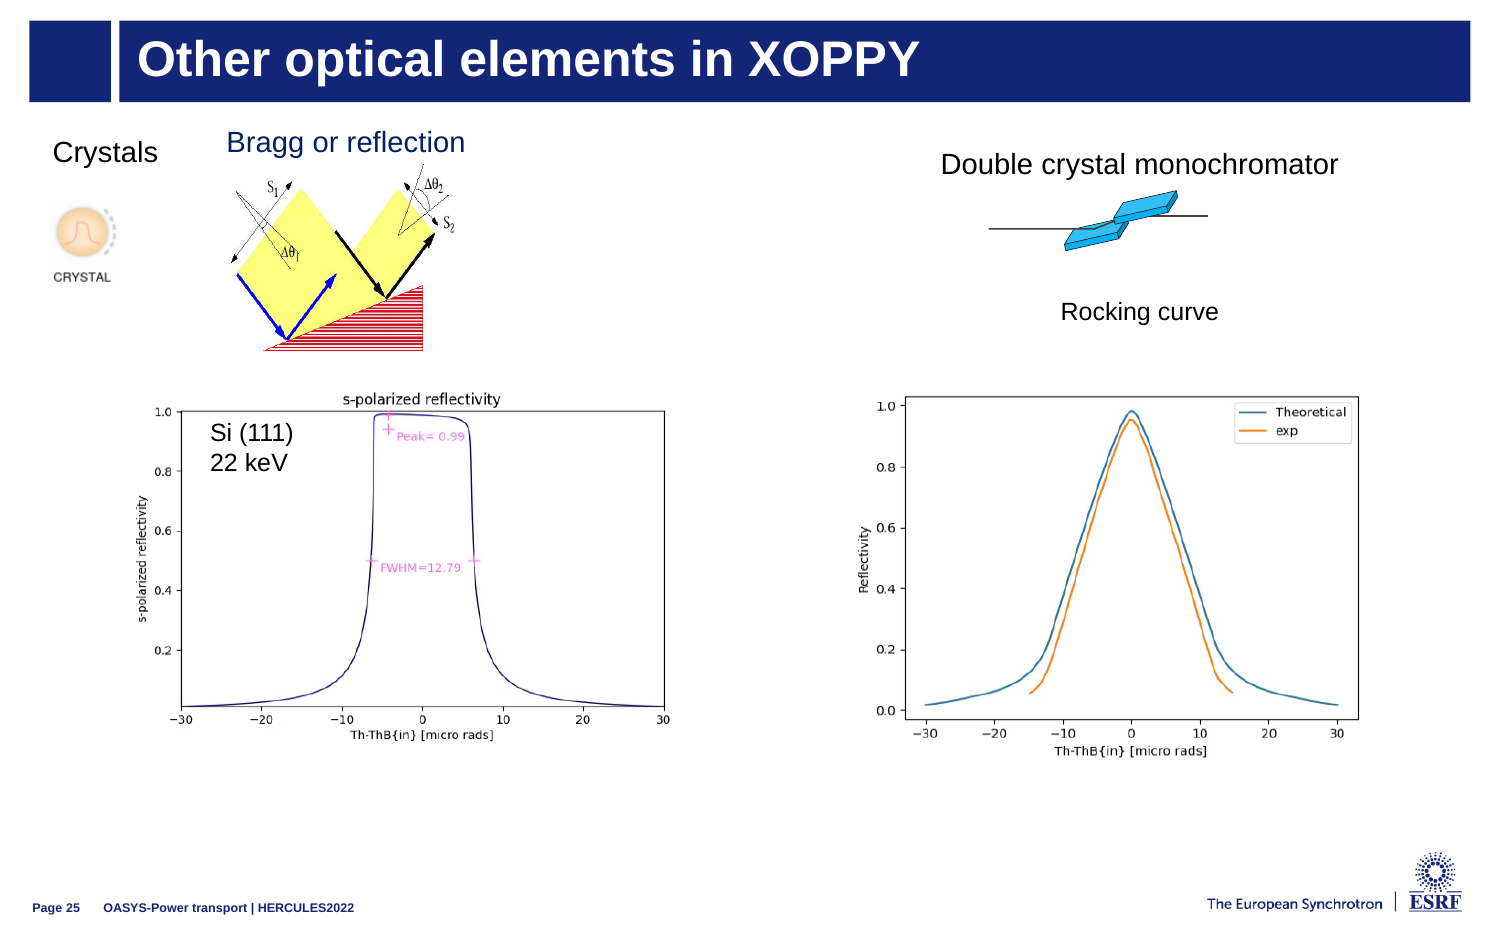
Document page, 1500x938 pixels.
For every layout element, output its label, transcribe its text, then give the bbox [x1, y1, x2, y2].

slide_number Page 25 [32, 886, 101, 916]
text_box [1093, 212, 1138, 230]
text_box Double crystal monochromator [925, 137, 1355, 188]
picture [1175, 831, 1500, 938]
picture [853, 392, 1362, 759]
picture [223, 141, 460, 370]
picture [135, 392, 684, 743]
text_box [1062, 237, 1122, 253]
picture [48, 200, 120, 288]
text_box Bragg or reflection [211, 116, 481, 167]
text_box Rocking curve [1045, 287, 1235, 333]
text_box [1116, 188, 1180, 215]
text_box [1072, 223, 1087, 228]
text_box Crystals [464, 126, 1472, 176]
text_box Crystals [37, 126, 218, 176]
footer OASYS-Power transport | HERCULES2022 [103, 886, 1108, 916]
title Other optical elements in XOPPY [119, 20, 1471, 103]
